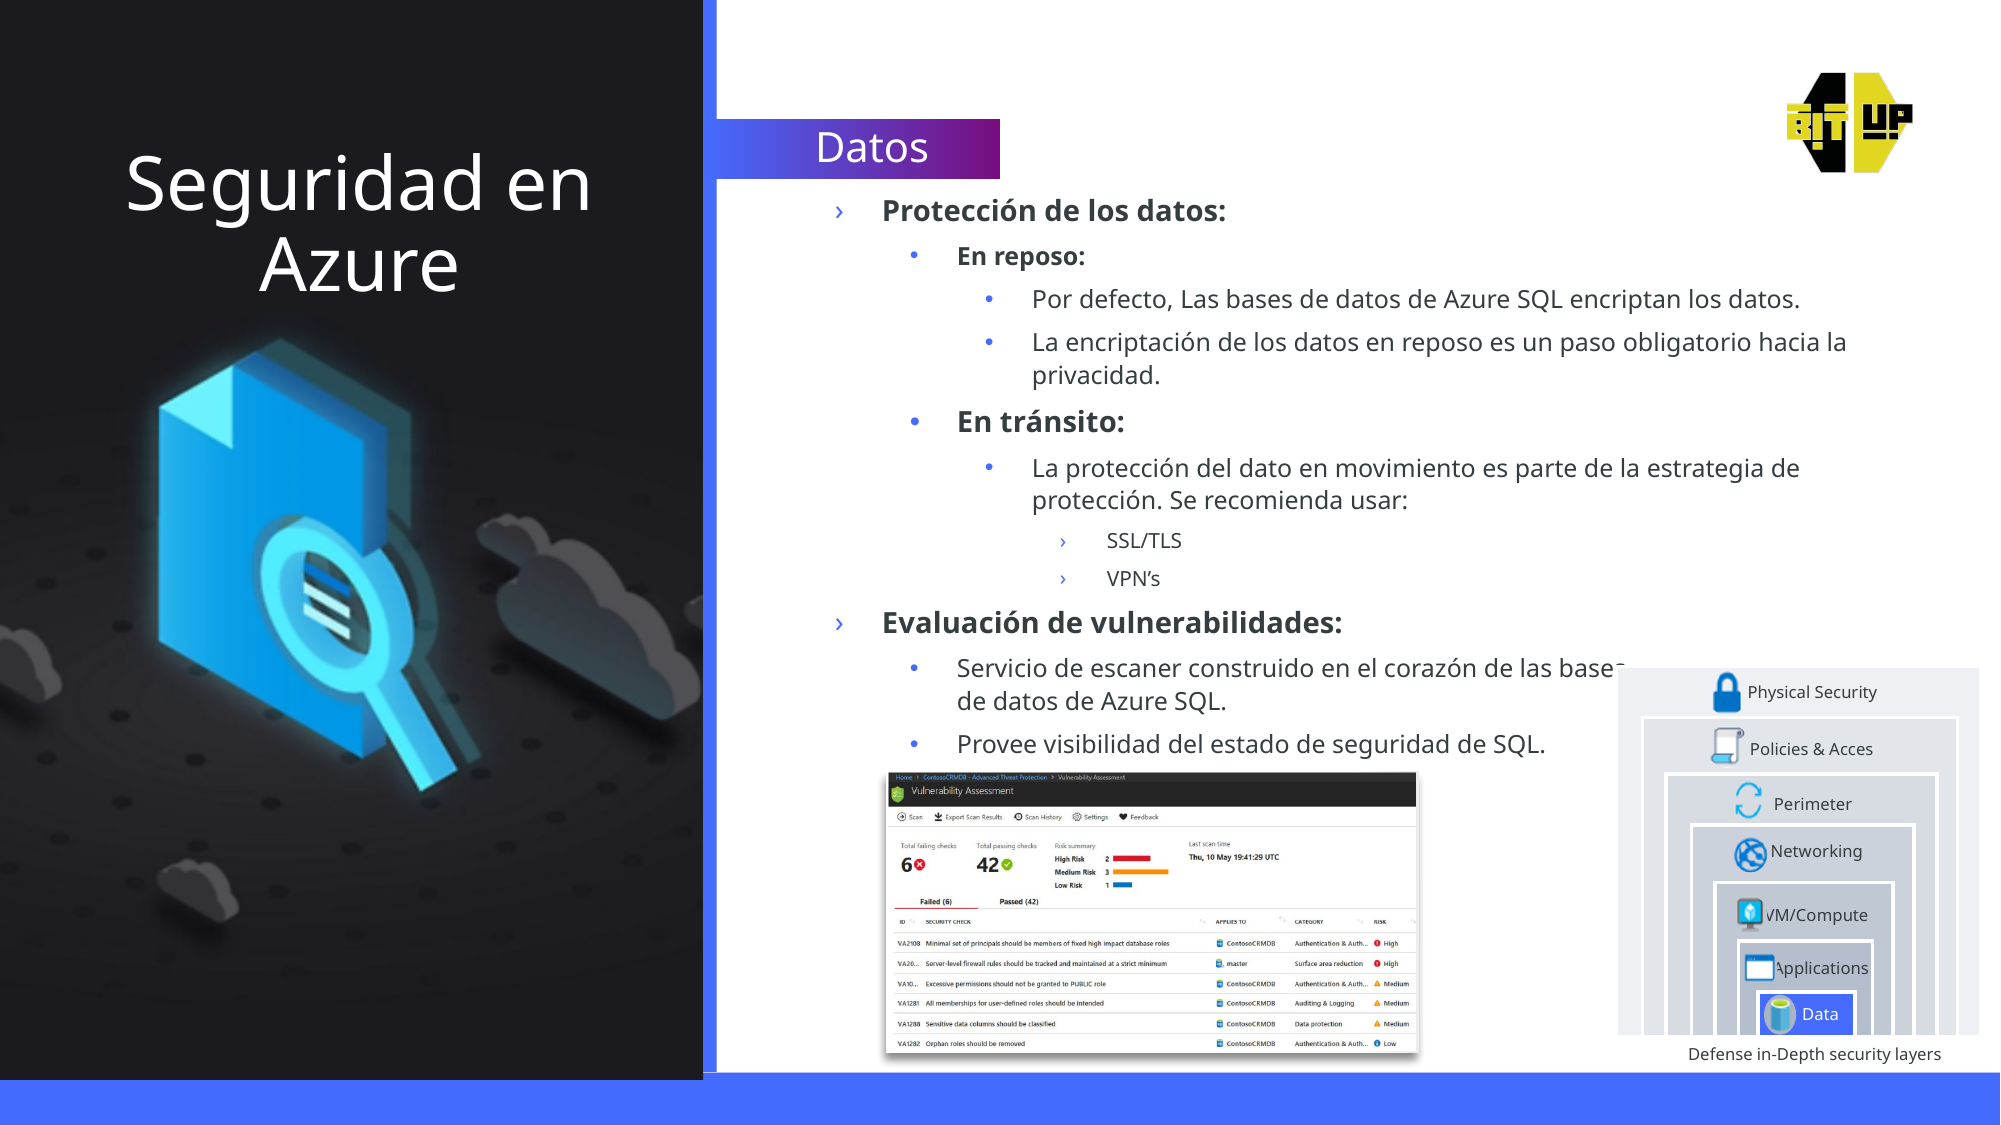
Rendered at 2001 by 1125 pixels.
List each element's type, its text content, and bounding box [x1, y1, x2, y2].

text_box Protección de los datos: En reposo: Por defecto, Las bases de datos de Azure SQL encriptan los datos. La encriptación de los datos en reposo es un paso obligatorio hacia la privacidad. En tránsito: La protección del dato en movimiento es parte de la estrategia de protección. Se recomienda usar: SSL/TLS VPN’s Evaluación de vulnerabilidades: Servicio de escaner construido en el corazón de las bases de datos de Azure SQL. Provee visibilidad del estado de seguridad de SQL. [744, 140, 1884, 987]
picture [0, 236, 704, 1080]
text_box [1642, 717, 1958, 1037]
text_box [1738, 941, 1883, 1037]
title Seguridad en Azure [58, 50, 662, 236]
text_box [0, 0, 702, 236]
text_box [702, 0, 718, 1073]
picture [886, 771, 1419, 1053]
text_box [1691, 824, 1914, 1037]
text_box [1665, 773, 1937, 1037]
text_box [718, 0, 2000, 1073]
picture [1784, 69, 1915, 175]
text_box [1758, 991, 1855, 1037]
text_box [1714, 882, 1894, 1037]
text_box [1616, 666, 1981, 1037]
text_box Defense in-Depth security layers [1673, 1036, 1987, 1072]
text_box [703, 113, 1419, 180]
